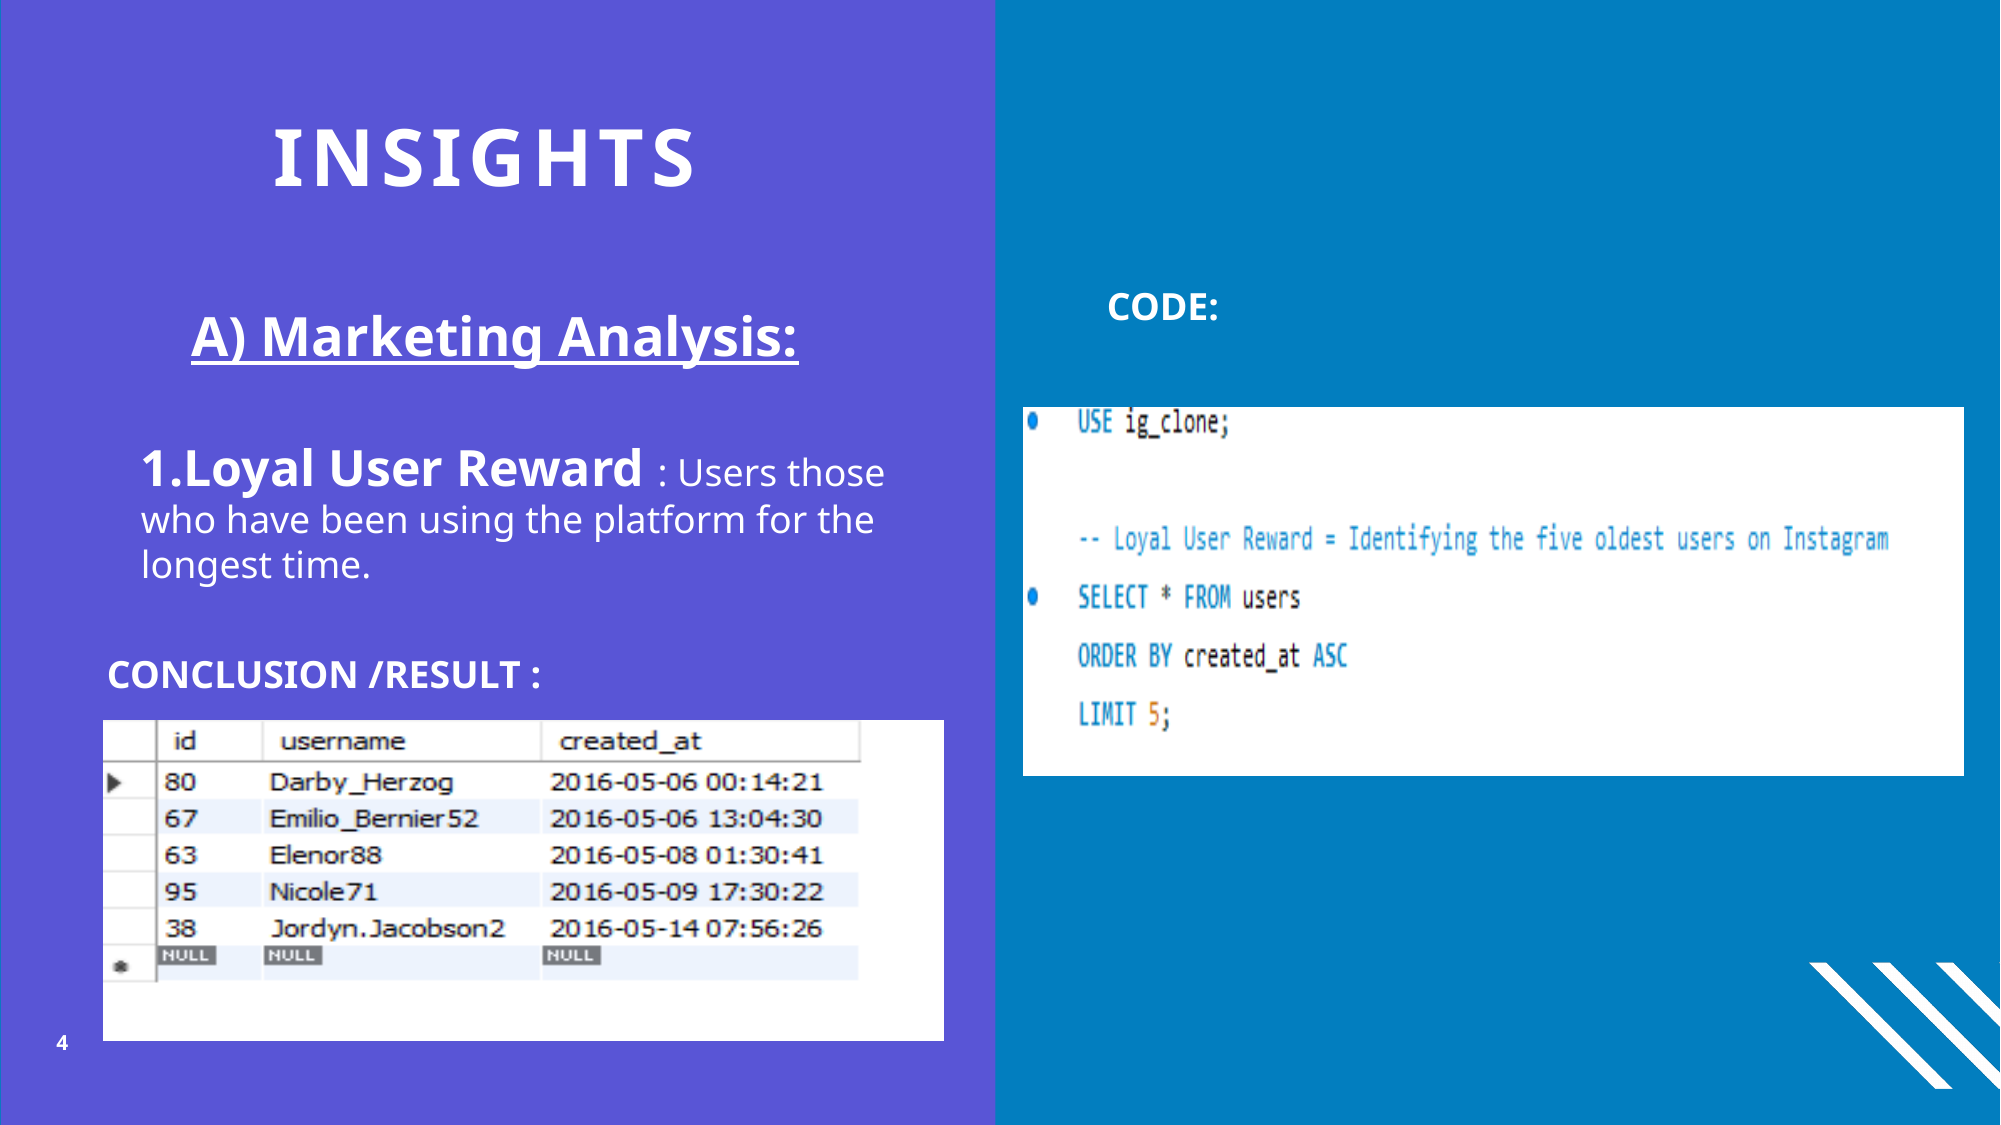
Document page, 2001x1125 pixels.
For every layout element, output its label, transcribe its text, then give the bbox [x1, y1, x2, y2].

picture [1811, 963, 1950, 1088]
title INSIGHTS [0, 0, 996, 1125]
picture [1874, 963, 2001, 1088]
text_box A) Marketing Analysis: [176, 295, 1177, 376]
picture [1938, 963, 2001, 1026]
picture [103, 720, 944, 1041]
slide_number 4 [0, 943, 125, 1062]
text_box CONCLUSION /RESULT : [92, 644, 1023, 704]
picture [1024, 408, 1963, 775]
text_box CODE: [1092, 275, 2000, 335]
text_box 1.Loyal User Reward : Users those who have been using the platform for the longest time. [126, 428, 922, 594]
